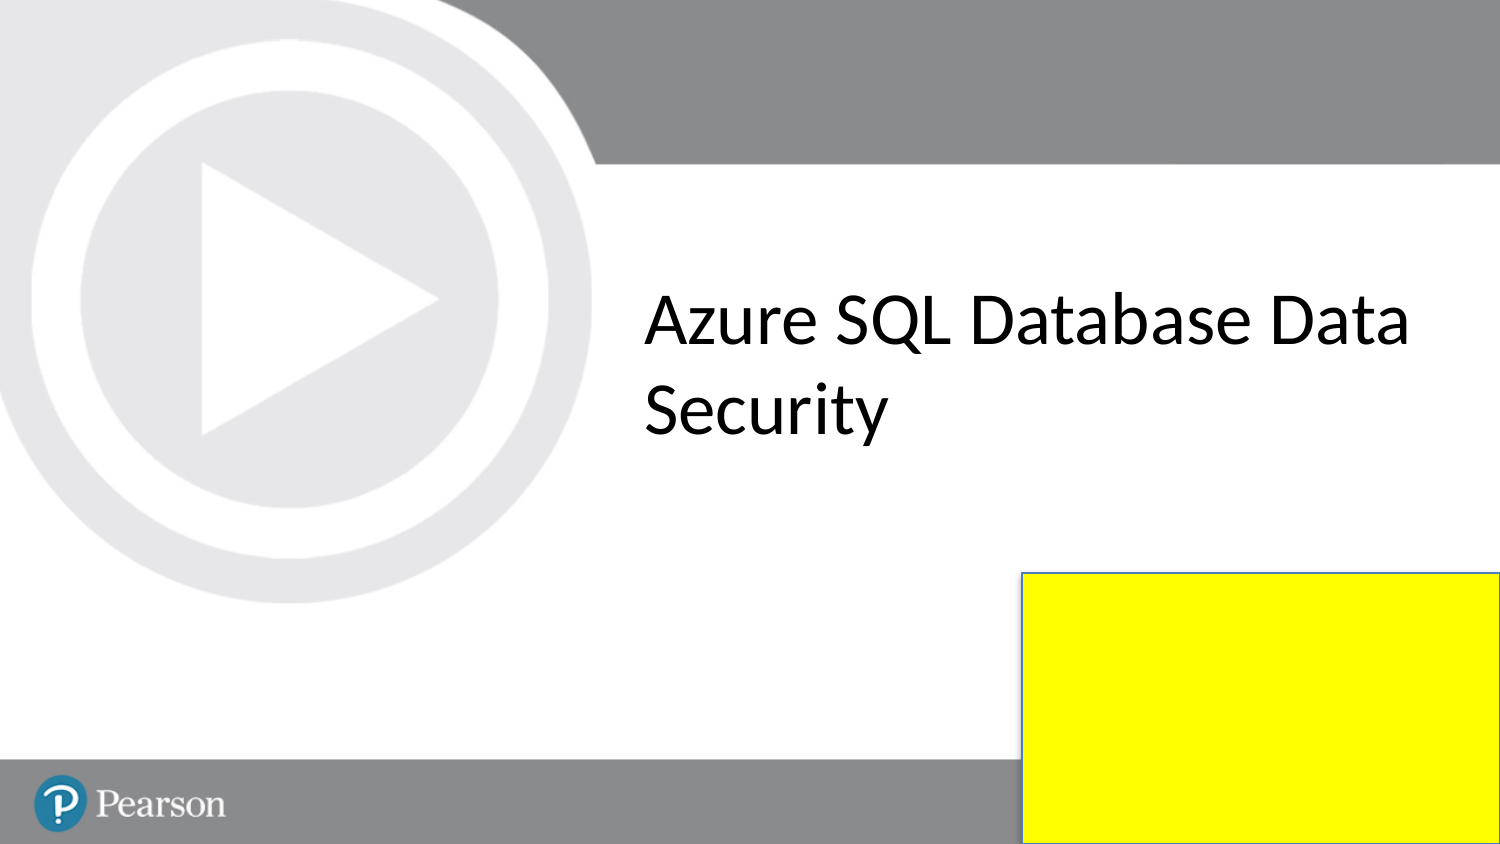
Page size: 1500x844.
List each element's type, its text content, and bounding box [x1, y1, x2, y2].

text_box [1021, 572, 1500, 844]
title Azure SQL Database Data Security [629, 262, 1446, 443]
picture [0, 0, 1500, 844]
